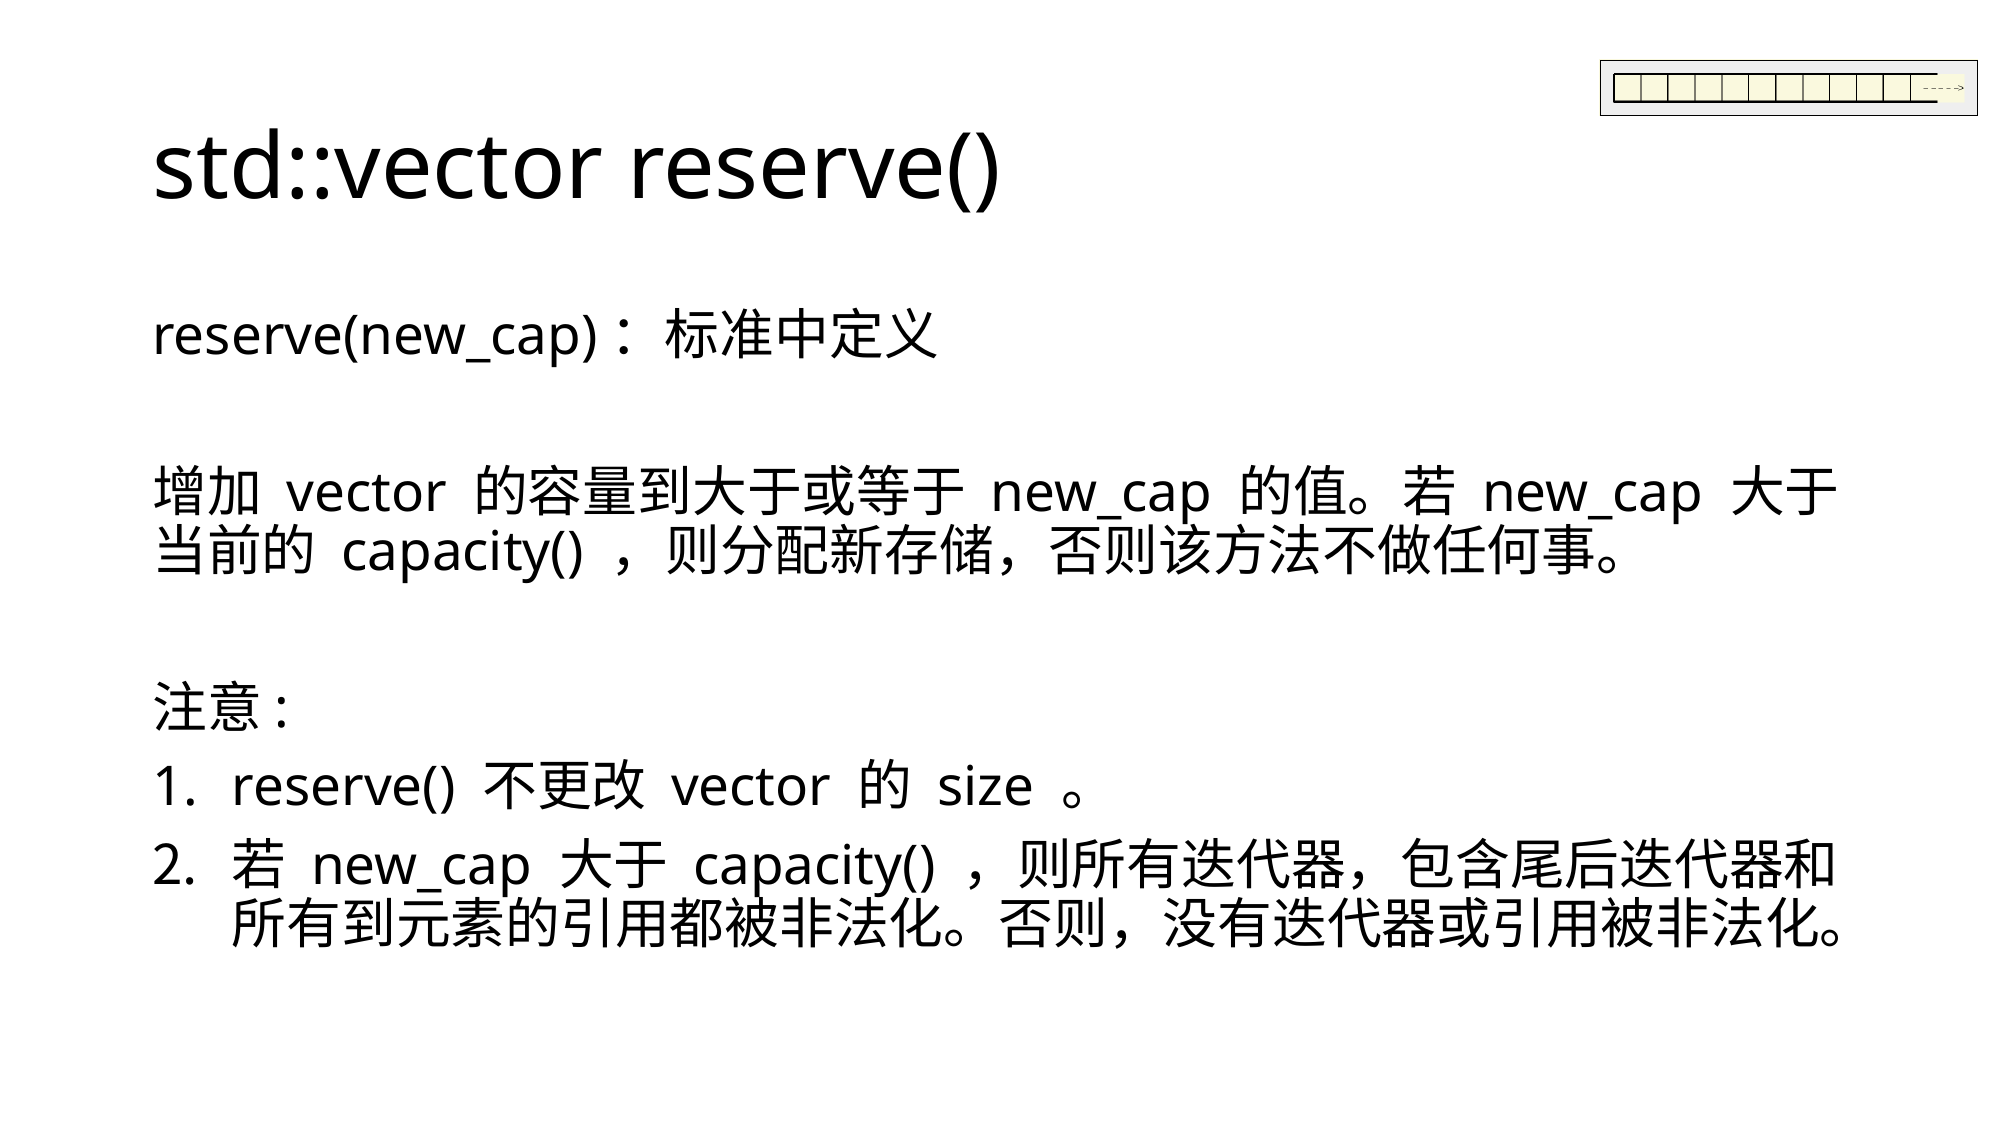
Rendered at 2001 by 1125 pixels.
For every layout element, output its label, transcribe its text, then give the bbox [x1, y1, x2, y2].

picture [1599, 59, 1978, 116]
list reserve(new_cap)：标准中定义 增加 vector 的容量到大于或等于 new_cap 的值。若 new_cap 大于当前的 capacity() ，则分配新存储，否则该方法不做任何事。 注意: reserve() 不更改 vector 的 size 。 若 new_cap 大于 capacity() ，则所有迭代器，包含尾后迭代器和所有到元素的引用都被非法化。否则，没有迭代器或引用被非法化。 [137, 299, 1863, 1014]
title std::vector reserve() [137, 59, 1863, 278]
